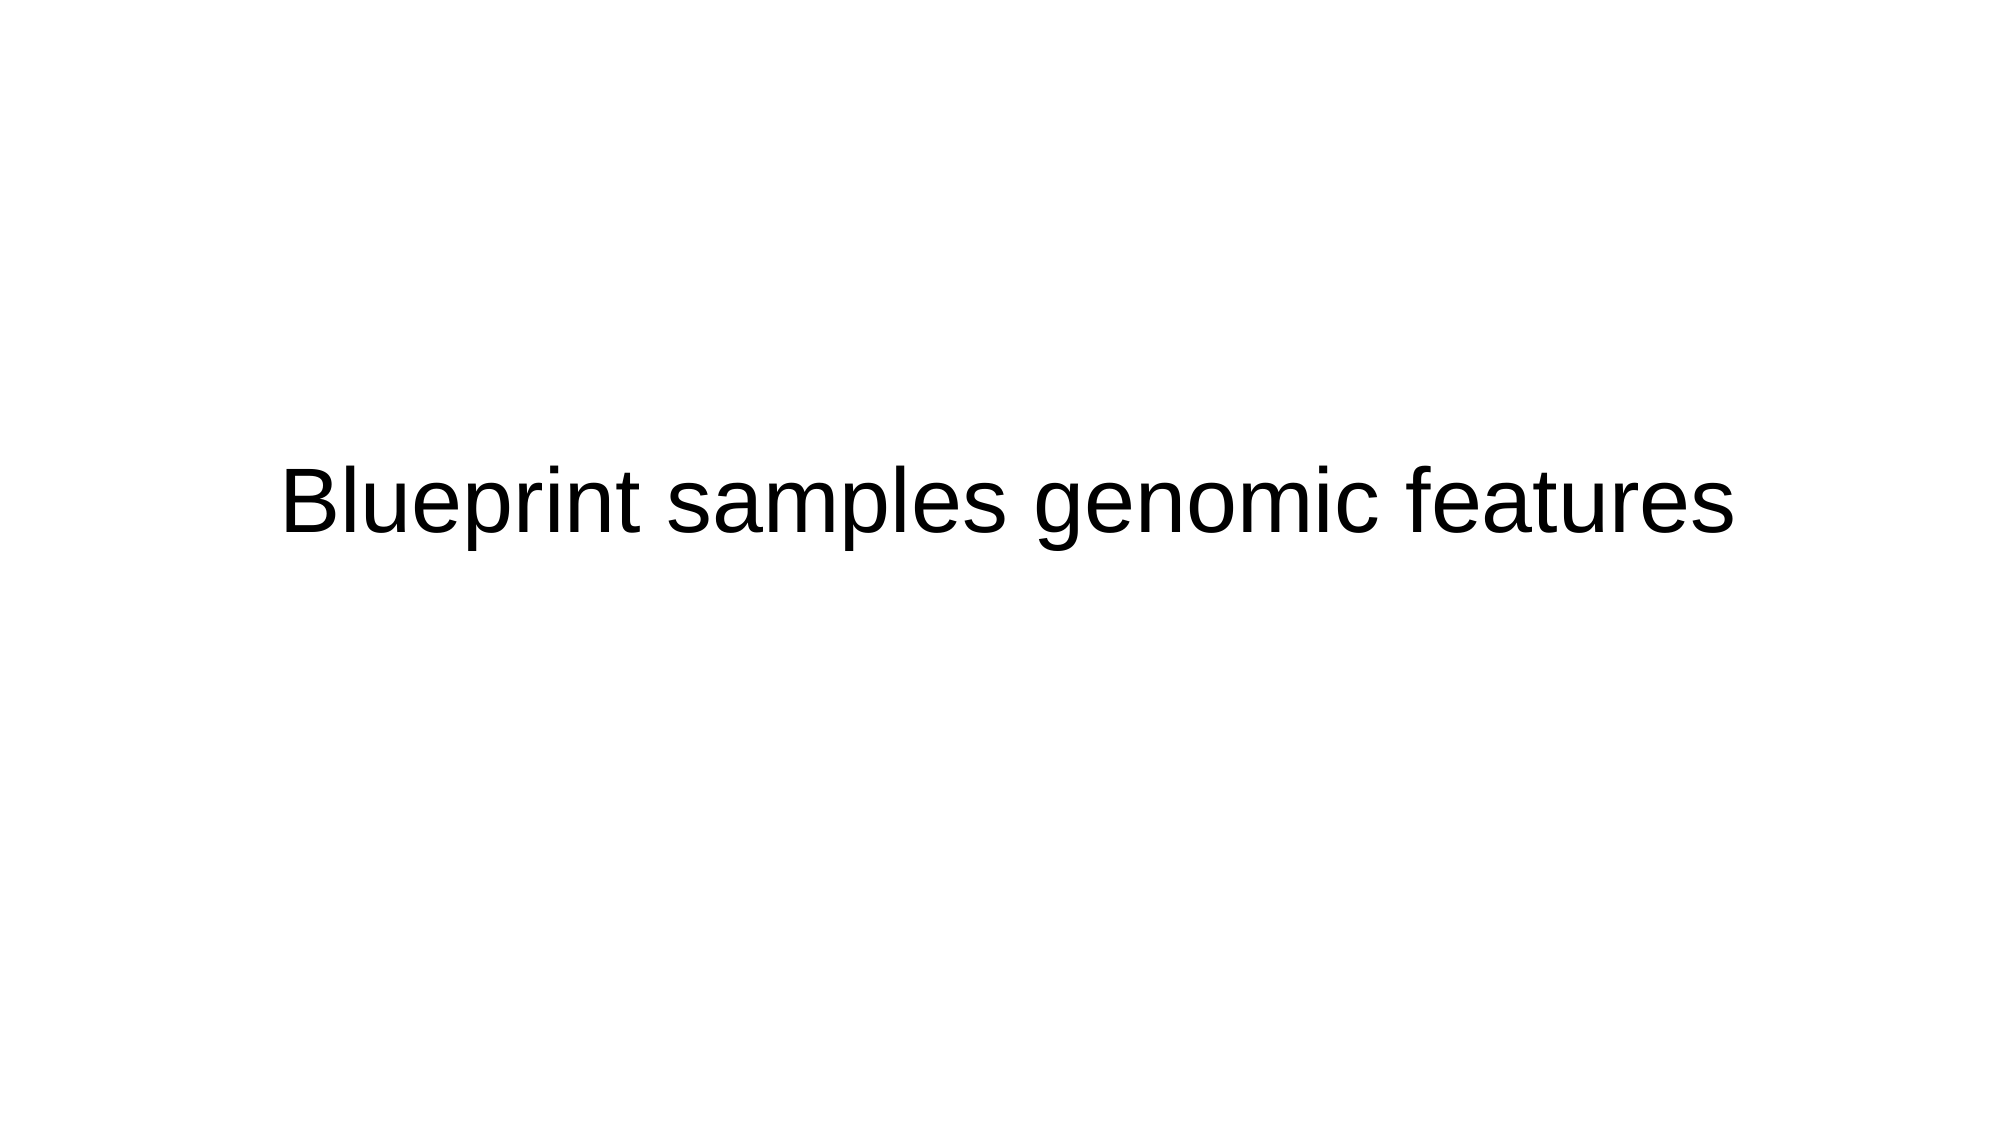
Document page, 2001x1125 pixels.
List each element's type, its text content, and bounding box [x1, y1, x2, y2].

title Blueprint samples genomic features [146, 393, 1872, 612]
